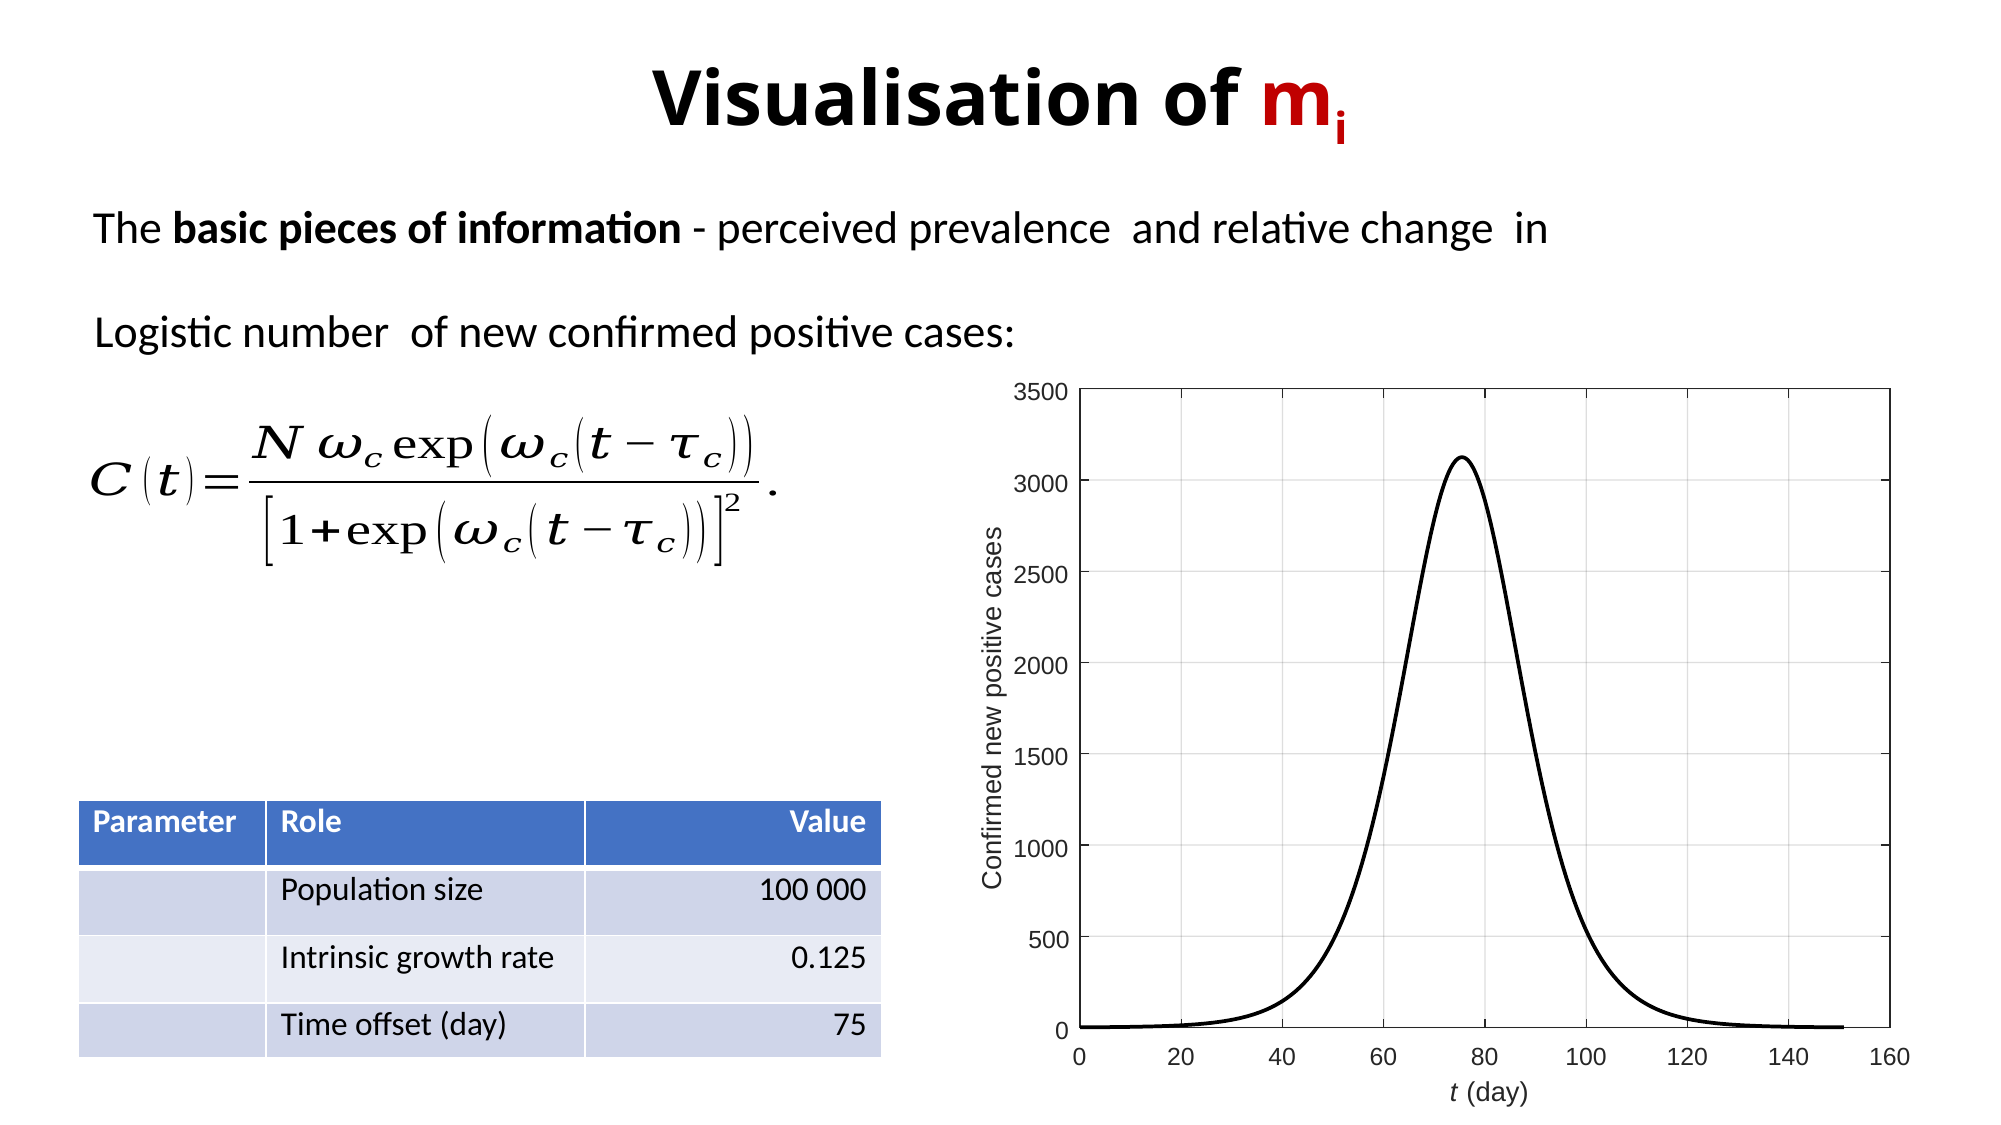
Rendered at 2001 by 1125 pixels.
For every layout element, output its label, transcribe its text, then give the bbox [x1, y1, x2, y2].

text_box Visualisation of mi [137, 35, 1863, 154]
picture [944, 330, 1987, 1113]
